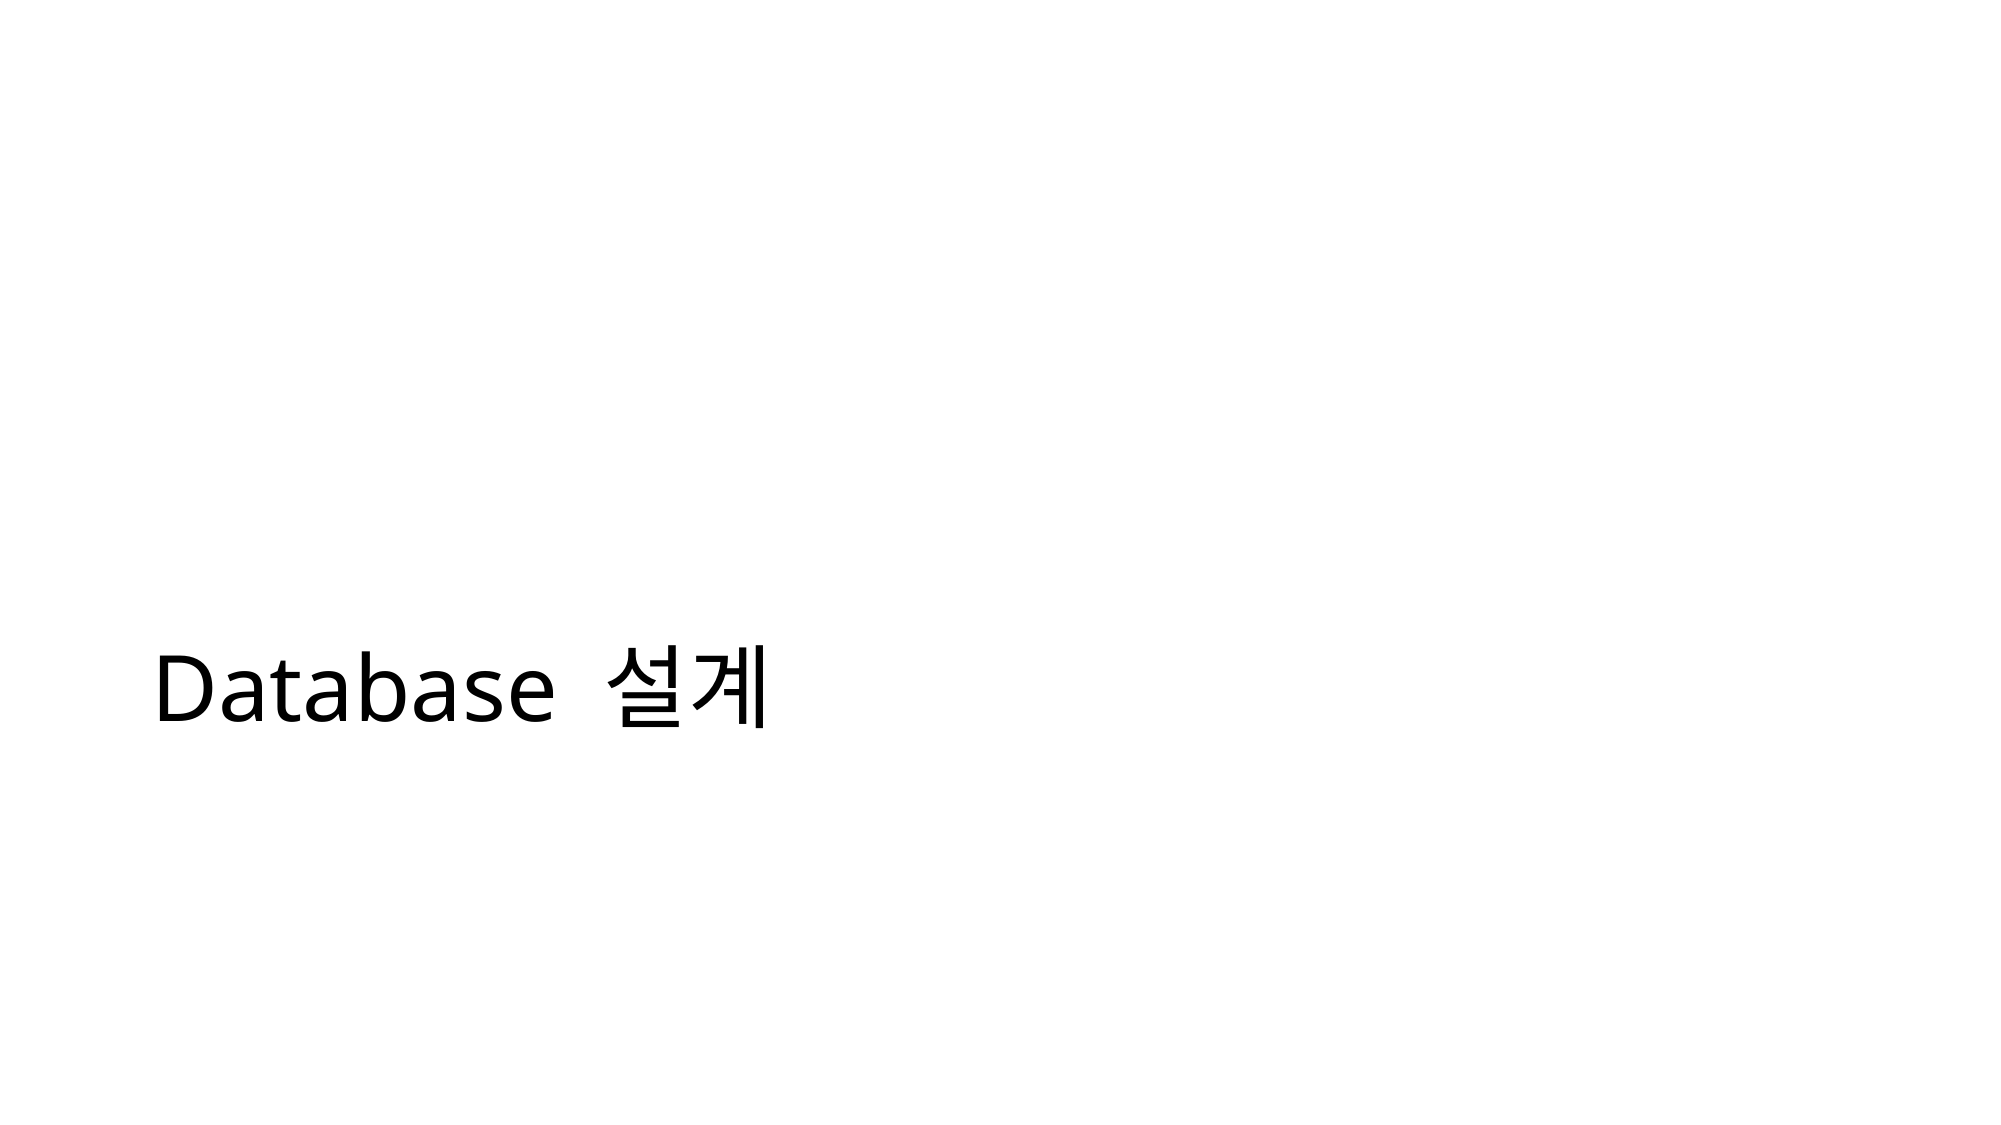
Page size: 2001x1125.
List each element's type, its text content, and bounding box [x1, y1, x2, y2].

title Database 설계 [136, 280, 1862, 749]
